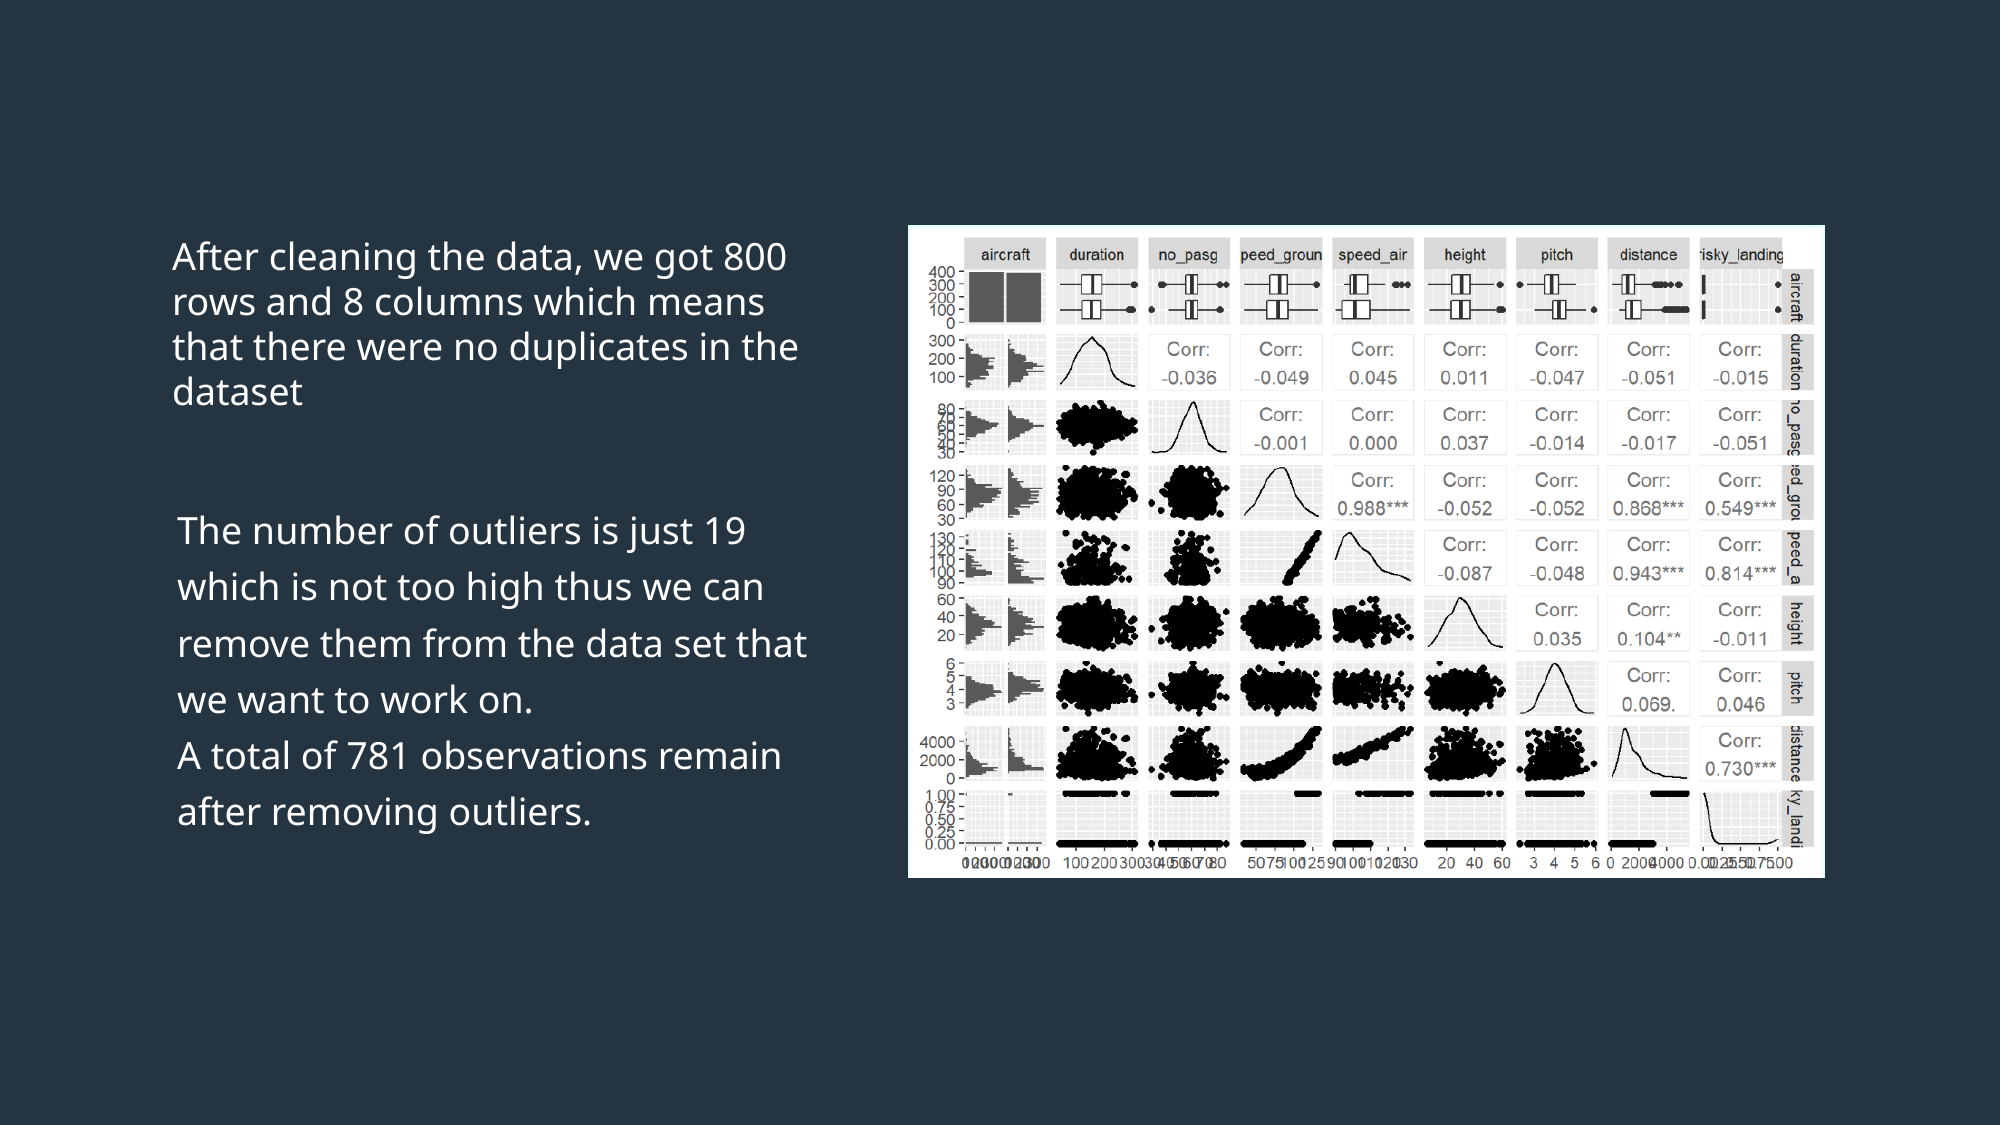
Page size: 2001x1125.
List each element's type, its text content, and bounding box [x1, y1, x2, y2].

text_box After cleaning the data, we got 800 rows and 8 columns which means that there were no duplicates in the dataset [157, 225, 838, 421]
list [908, 225, 1825, 878]
list The number of outliers is just 19 which is not too high thus we can remove them from the data set that we want to work on. A total of 781 observations remain after removing outliers. [177, 495, 818, 878]
